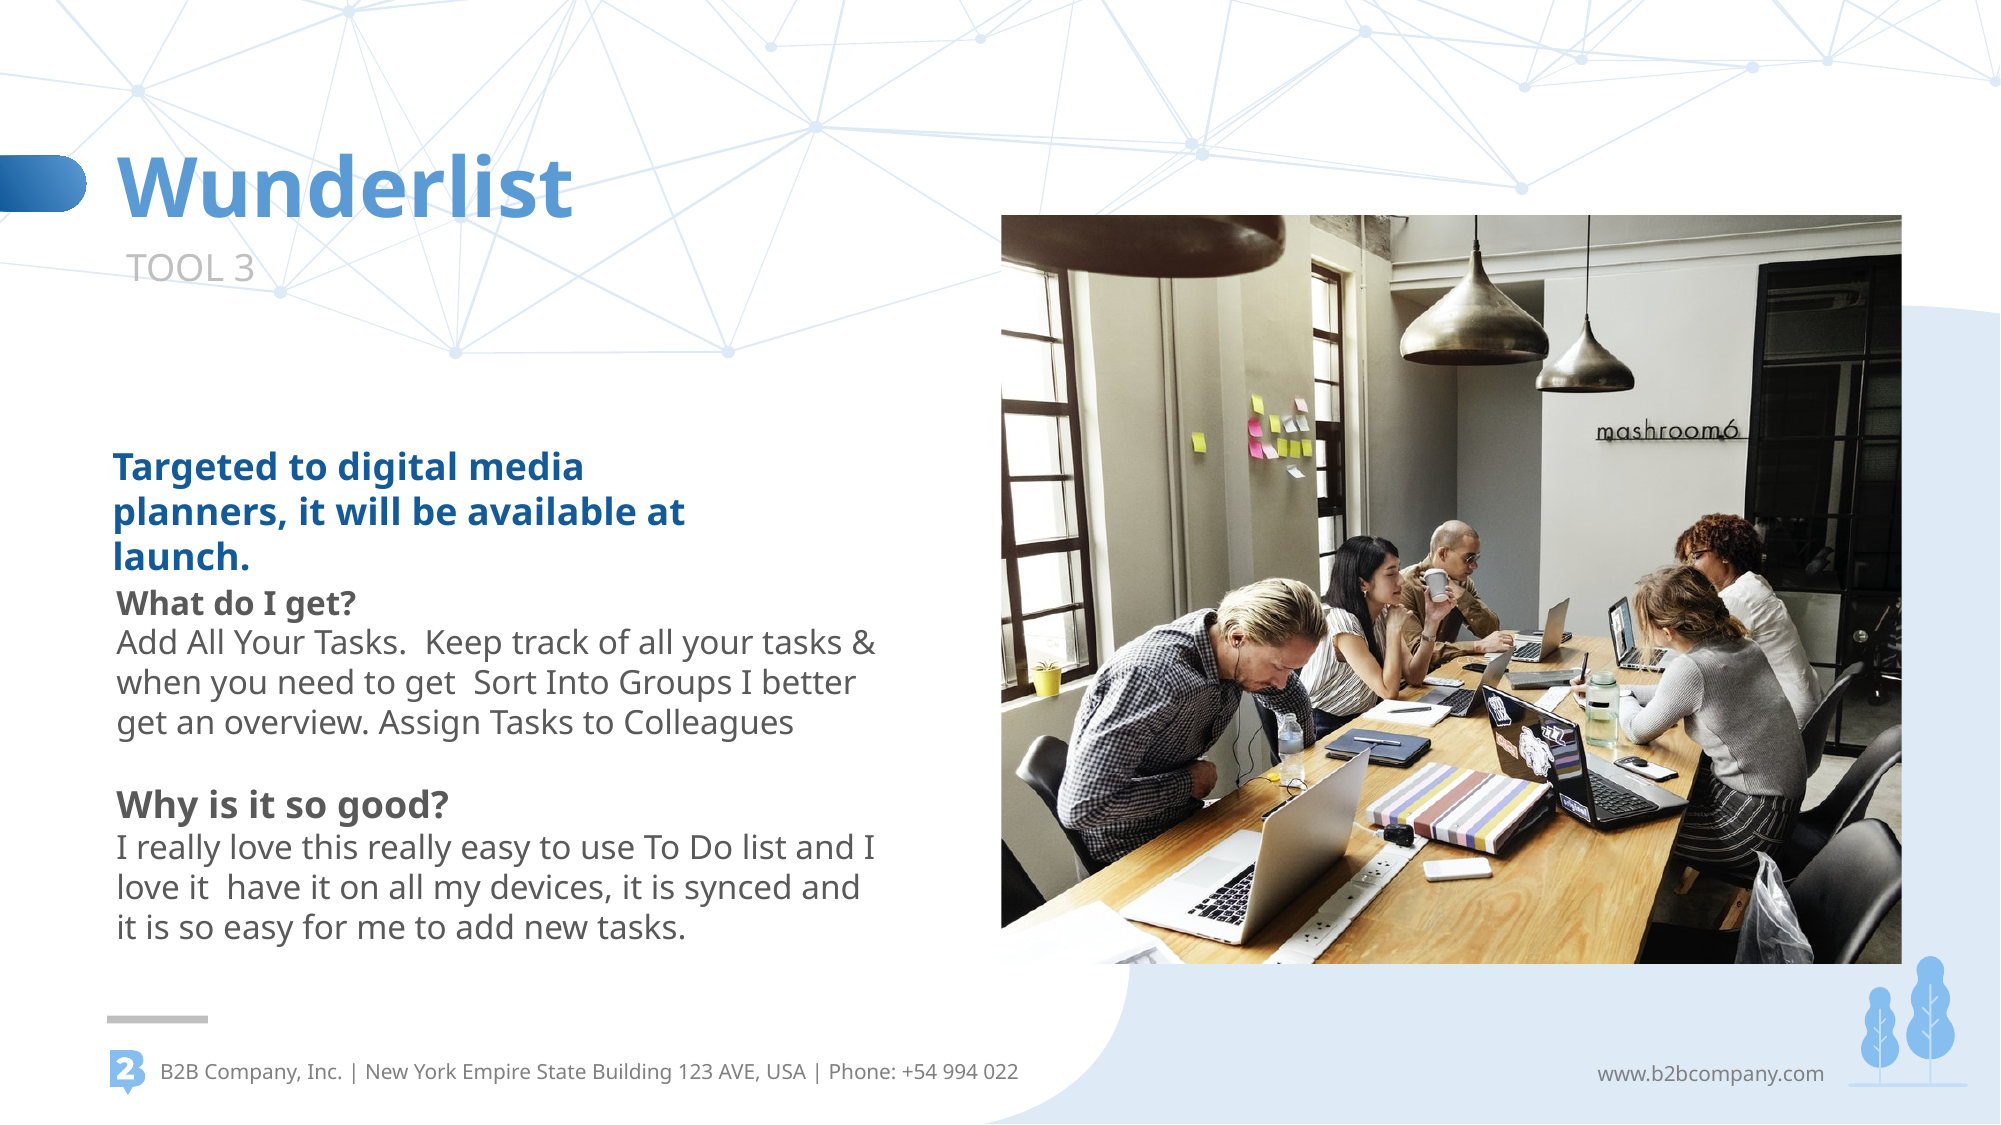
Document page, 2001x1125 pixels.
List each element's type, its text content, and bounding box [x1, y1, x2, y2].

text_box TOOL 3 [111, 213, 271, 296]
text_box What do I get? Add All Your Tasks. Keep track of all your tasks & when you need to get Sort Into Groups I better get an overview. Assign Tasks to Colleagues Why is it so good? I really love this really easy to use To Do list and I love it have it on all my devices, it is synced and it is so easy for me to add new tasks. [101, 574, 898, 954]
footer B2B Company, Inc. | New York Empire State Building 123 AVE, USA | Phone: +54 994 022 [145, 1042, 1130, 1103]
title Wunderlist [102, 127, 649, 256]
picture [1001, 215, 1902, 964]
text_box Targeted to digital media planners, it will be available at launch. [97, 435, 726, 586]
